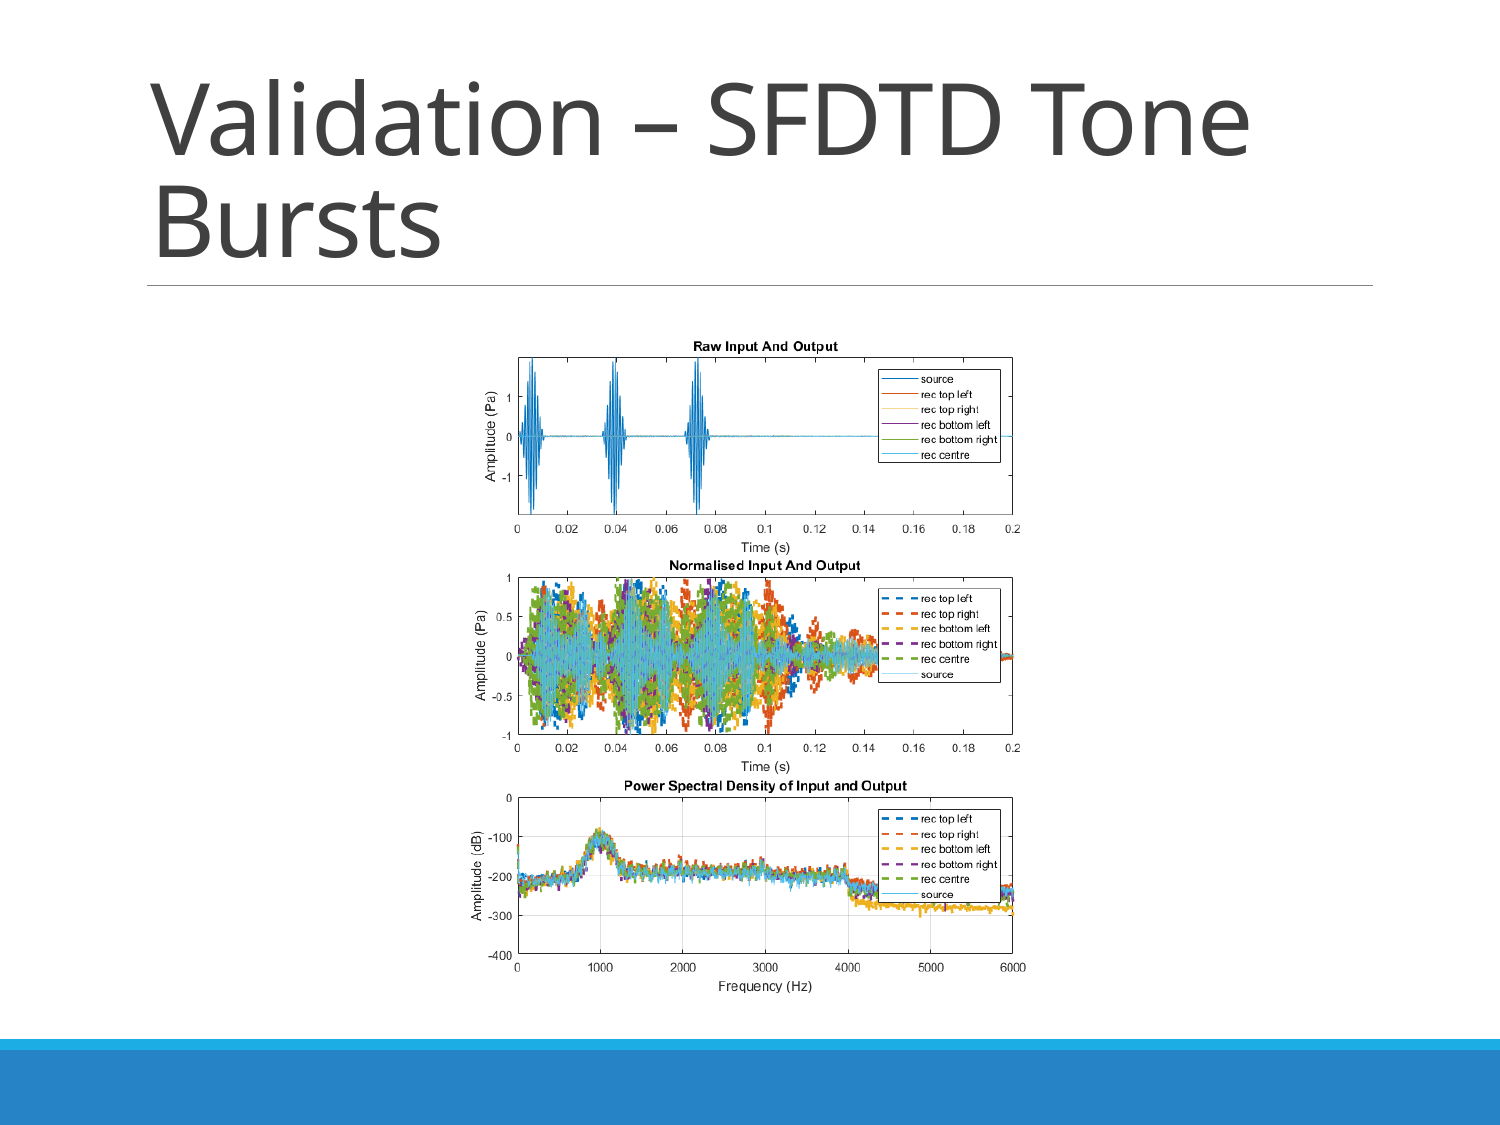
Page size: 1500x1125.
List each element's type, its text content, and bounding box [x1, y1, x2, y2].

title Validation – SFDTD Tone Bursts [135, 47, 1373, 285]
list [434, 302, 1074, 1036]
